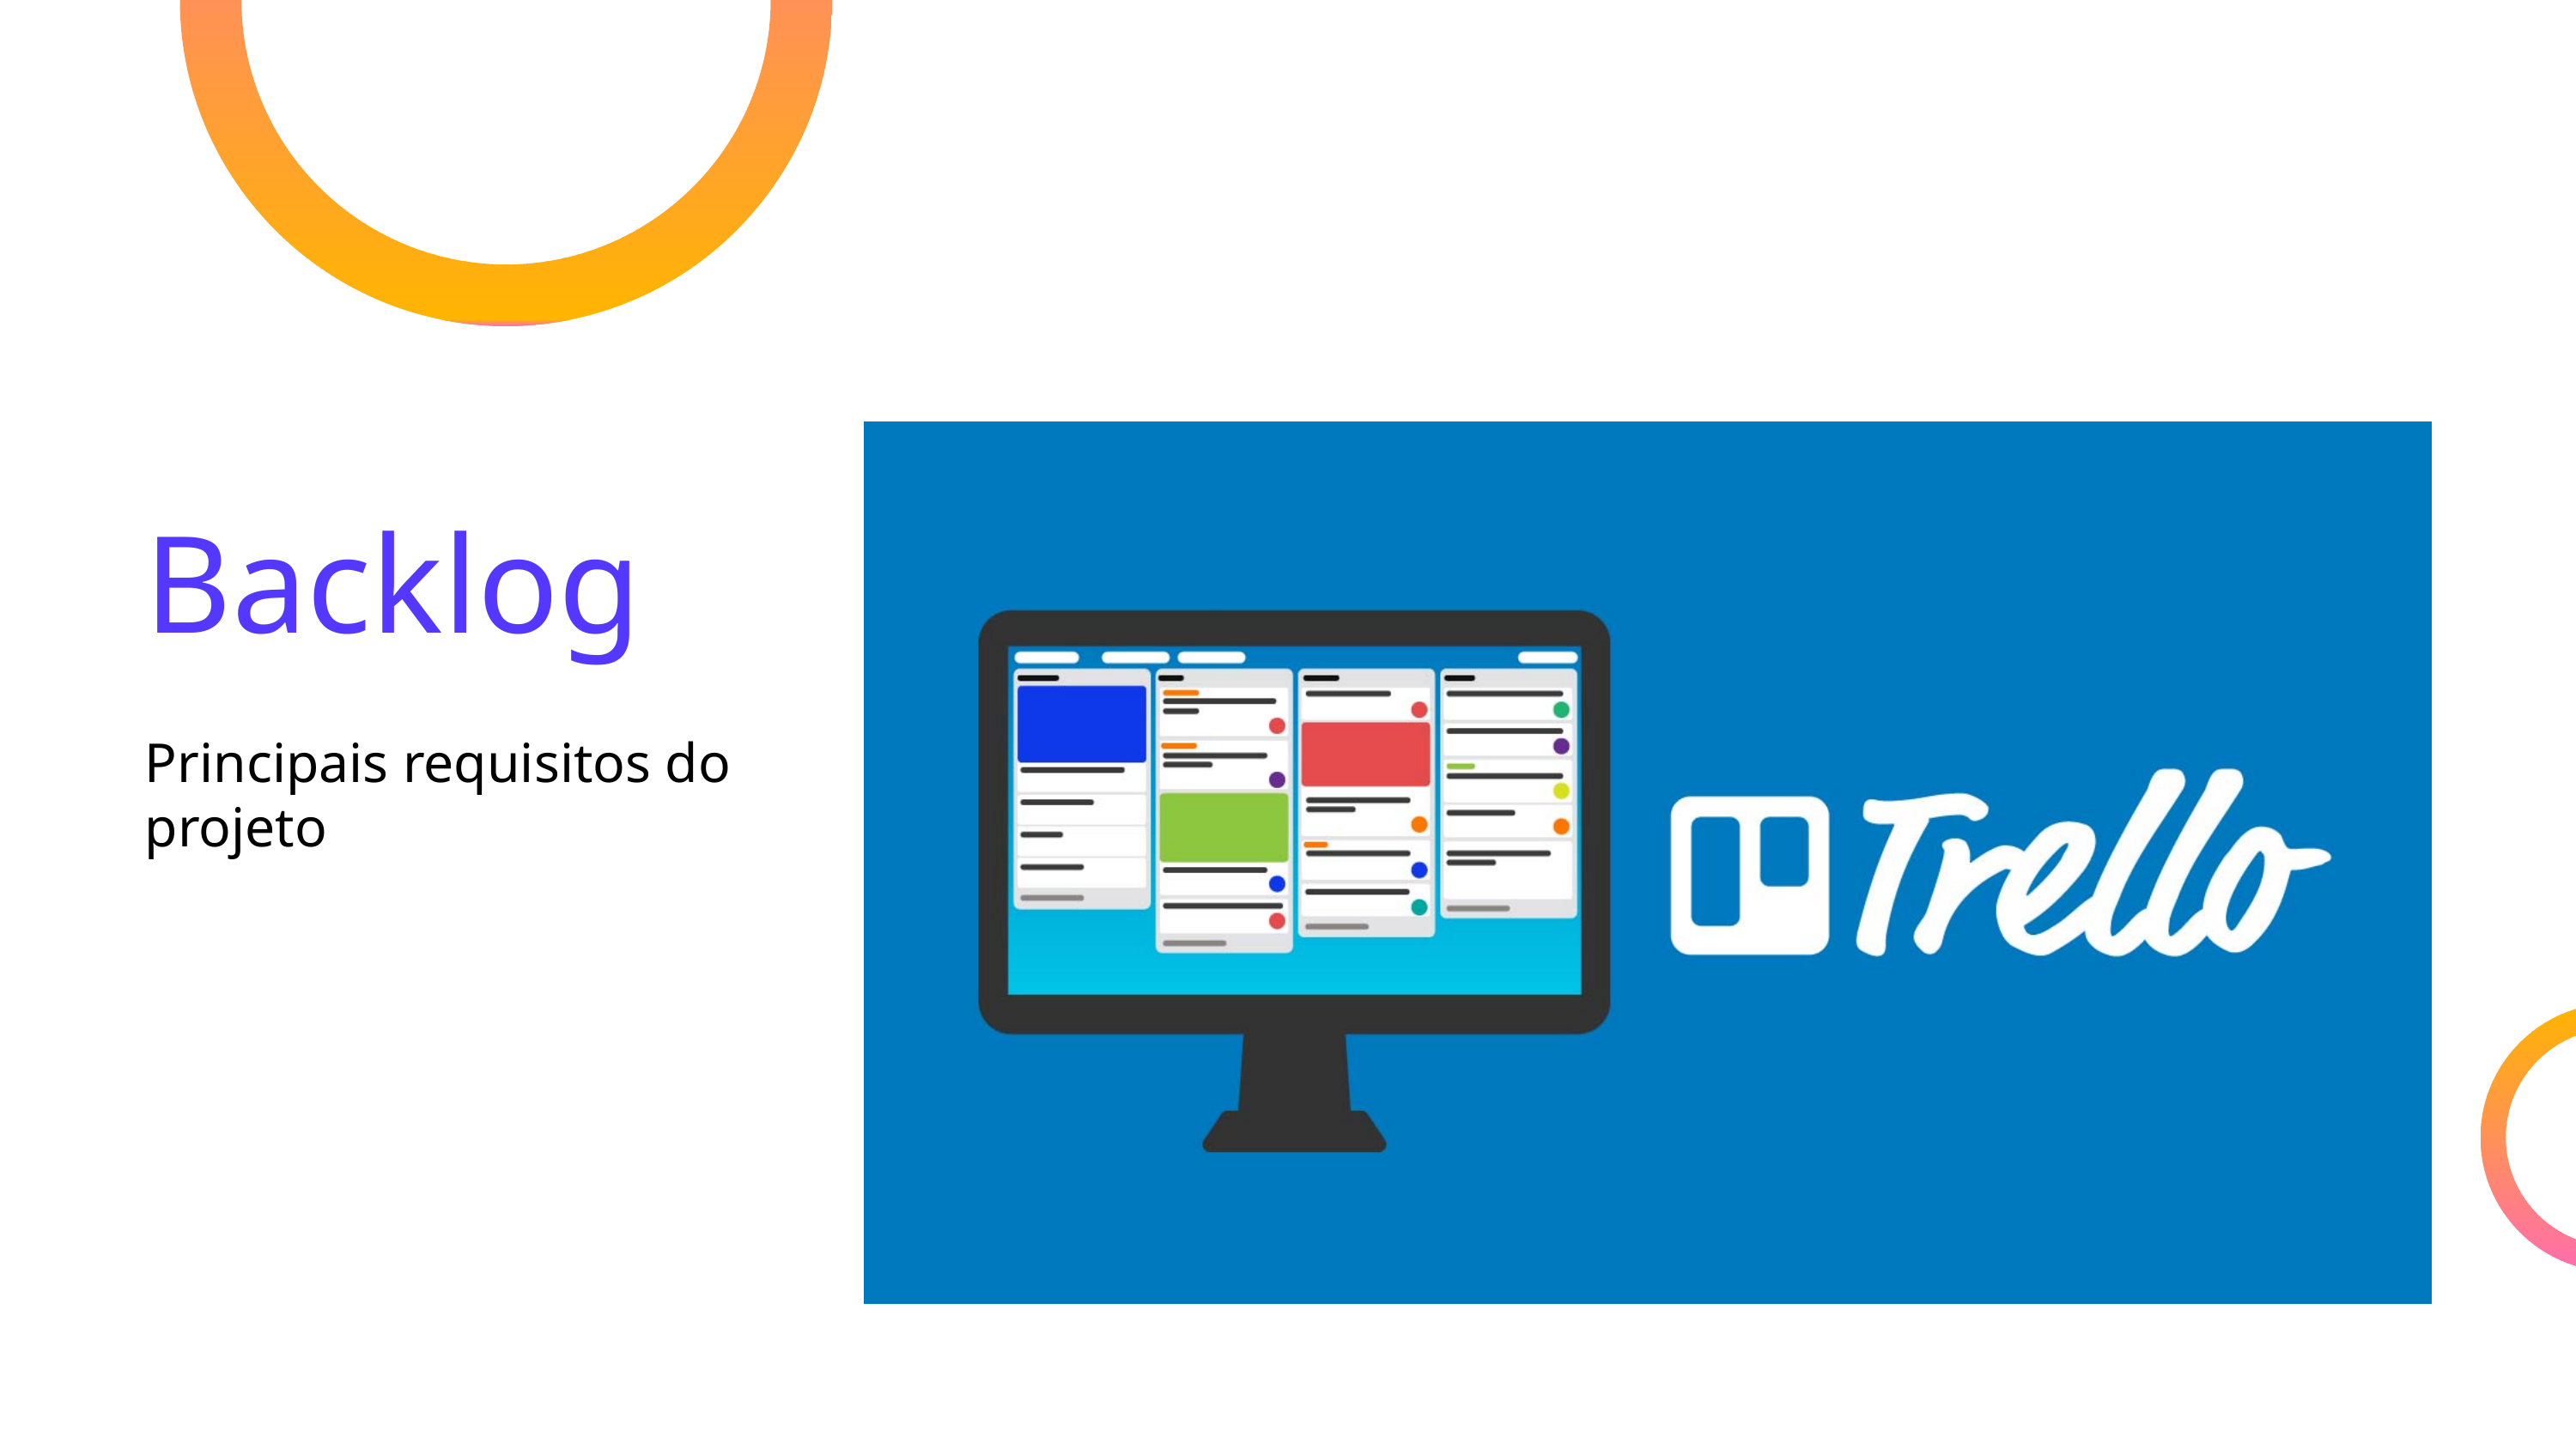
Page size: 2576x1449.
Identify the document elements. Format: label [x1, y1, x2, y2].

picture [2478, 1001, 2576, 1274]
picture [176, 0, 835, 330]
text_box [144, 512, 865, 864]
picture [863, 421, 2432, 1304]
